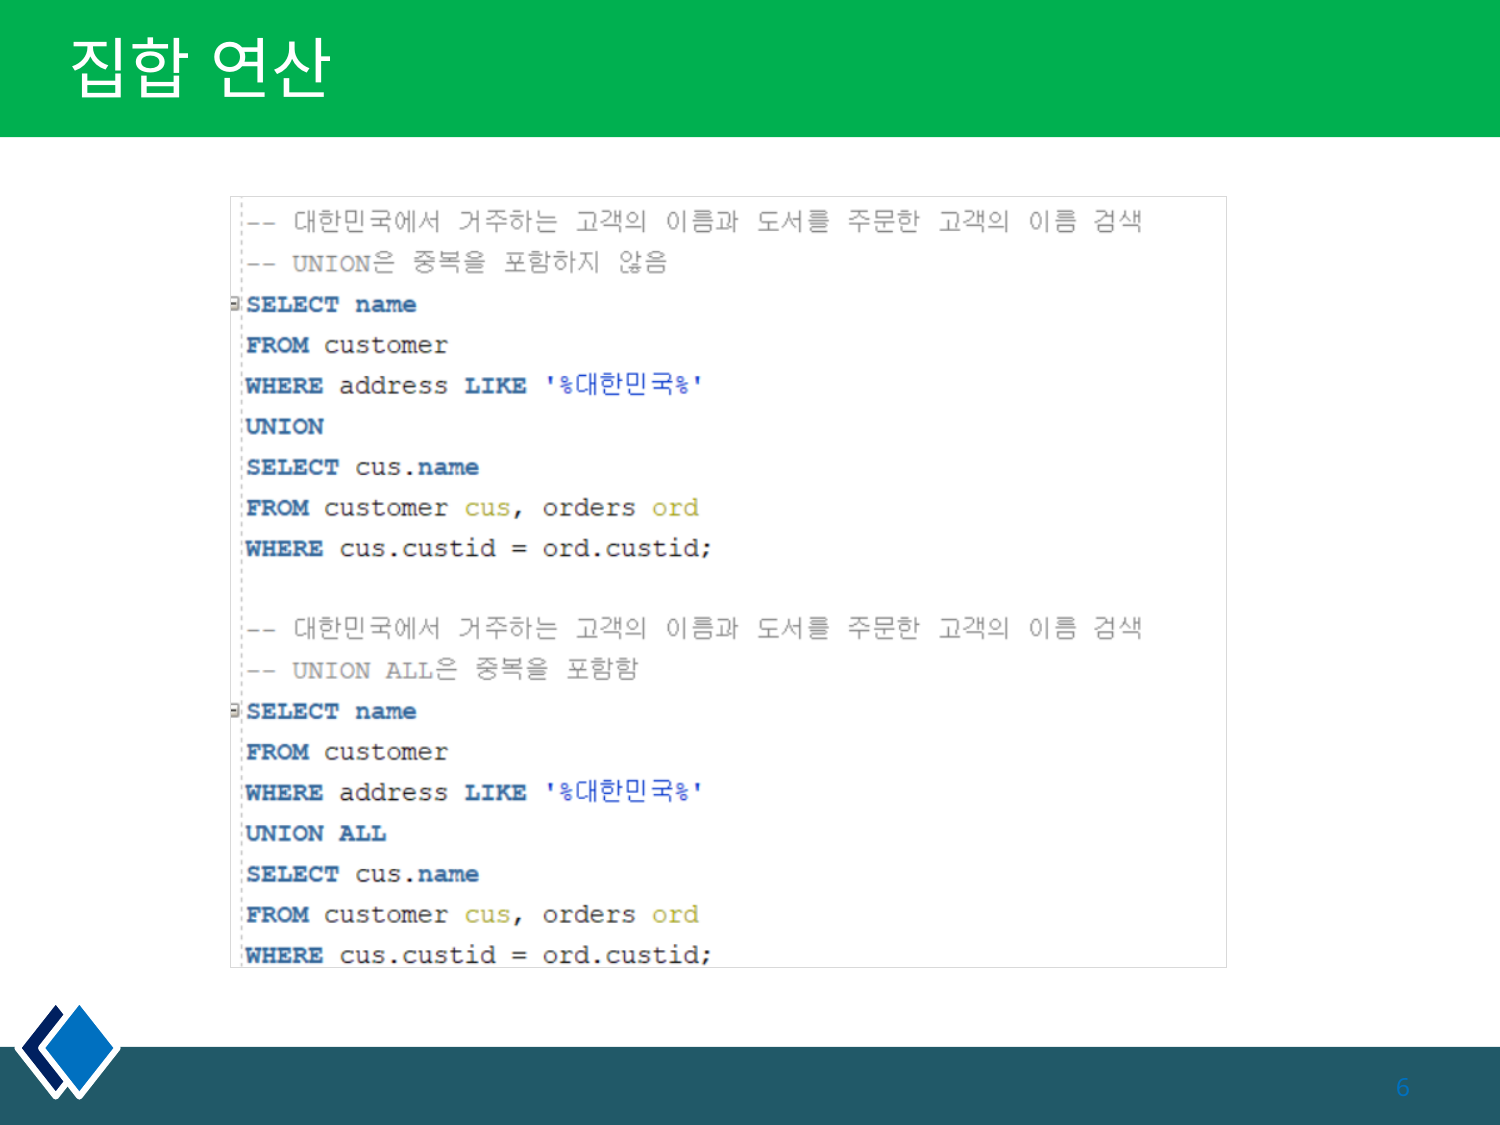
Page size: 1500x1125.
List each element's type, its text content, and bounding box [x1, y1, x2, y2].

picture [229, 196, 1227, 968]
slide_number 6 [1340, 1058, 1425, 1119]
title 집합 연산 [0, 0, 939, 138]
